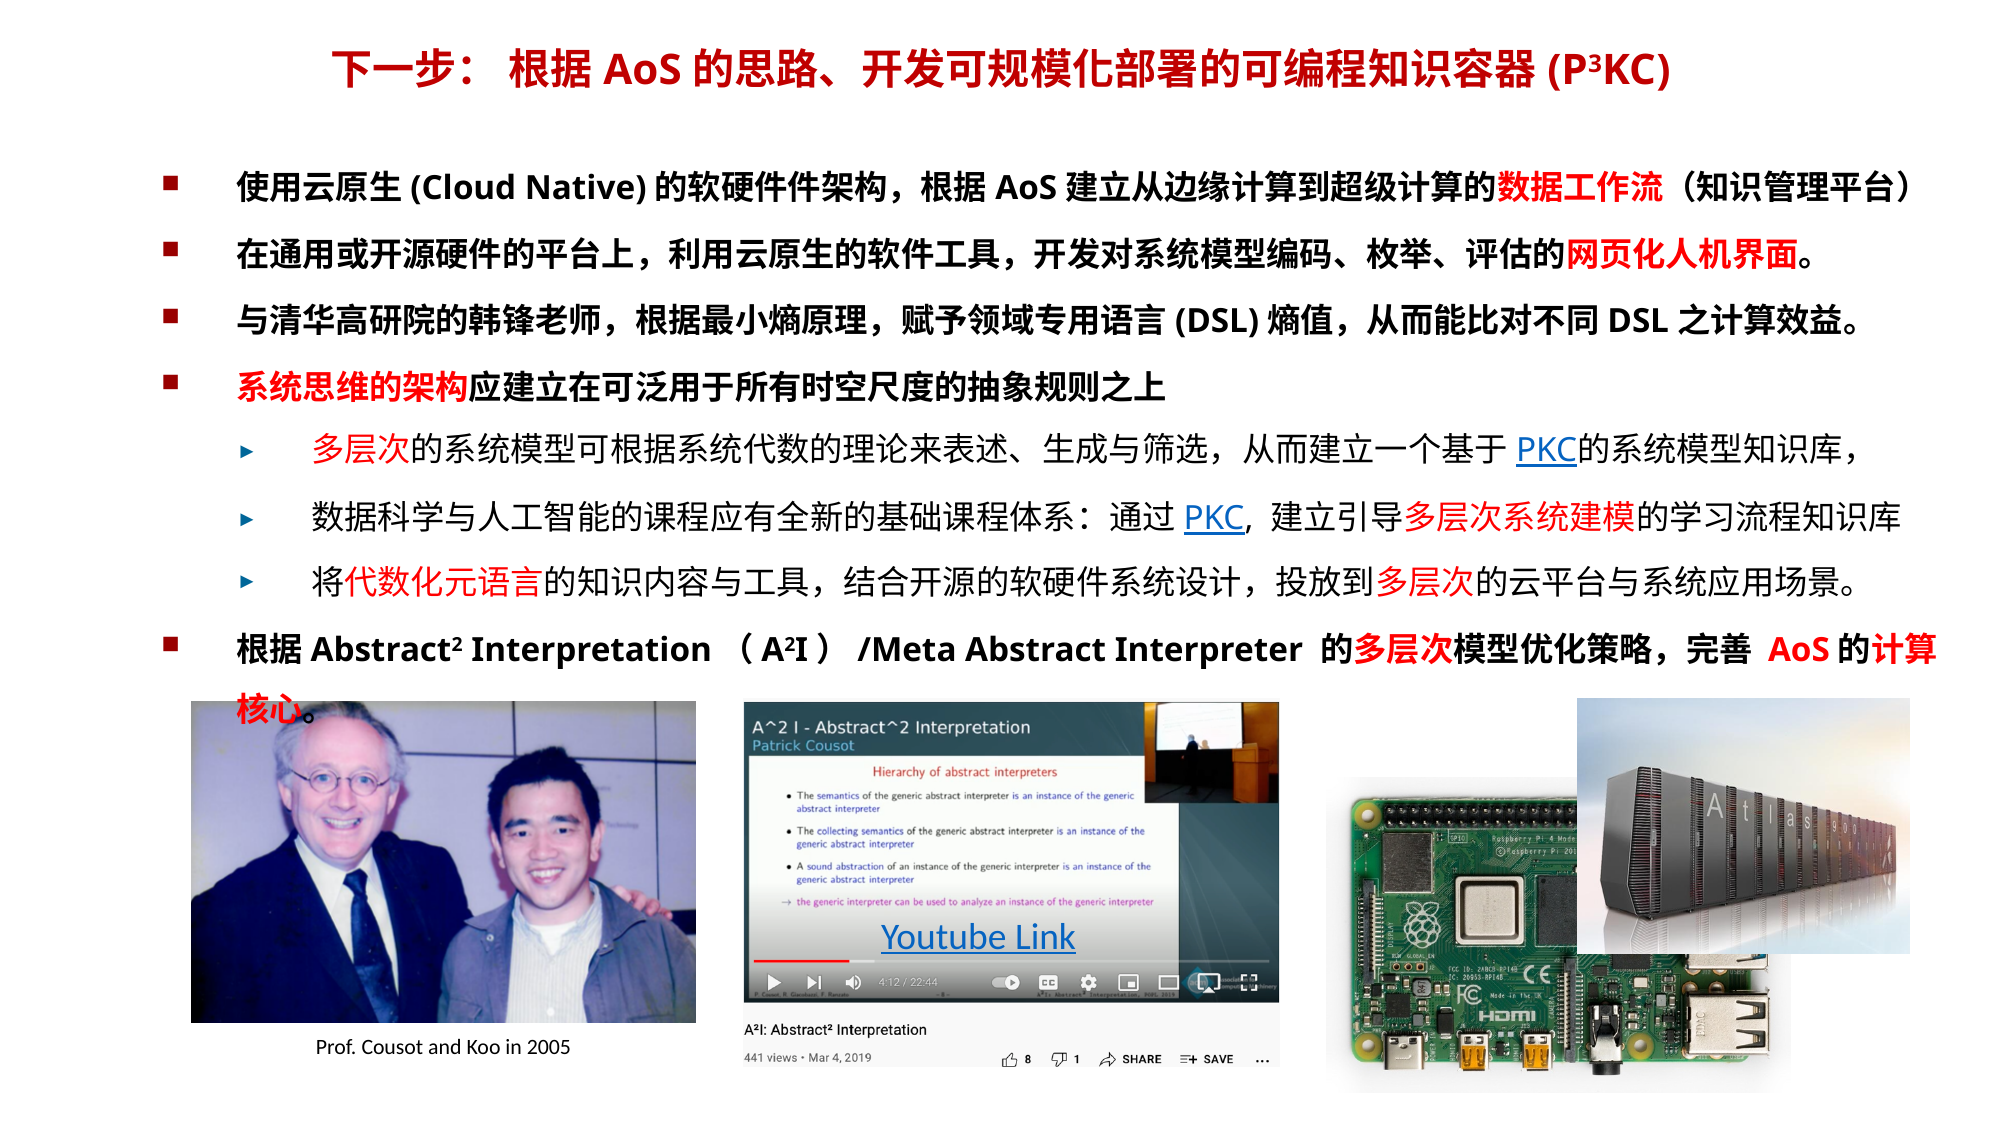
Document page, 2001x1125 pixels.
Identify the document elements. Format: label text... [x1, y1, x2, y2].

title 下一步： 根据AoS的思路、开发可规模化部署的可编程知识容器(P3KC) [99, 32, 1901, 110]
picture [191, 701, 696, 1023]
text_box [743, 698, 1280, 1067]
text_box Prof. Cousot and Koo in 2005 [301, 1024, 587, 1066]
text_box 使用云原生(Cloud Native)的软硬件件架构，根据AoS建立从边缘计算到超级计算的数据工作流（知识管理平台） 在通用或开源硬件的平台上，利用云原生的软件工具，开发对系统模型编码、枚举、评估的网页化人机界面。 与清华高研院的韩锋老师，根据最小熵原理，赋予领域专用语言(DSL)熵值，从而能比对不同DSL之计算效益。 系统思维的架构应建立在可泛用于所有时空尺度的抽象规则之上 多层次的系统模型可根据系统代数的理论来表述、生成与筛选，从而建立一个基于PKC的系统模型知识库， 数据科学与人工智能的课程应有全新的基础课程体系：通过PKC, 建立引导多层次系统建模的学习流程知识库 将代数化元语言的知识内容与工具，结合开源的软硬件系统设计，投放到多层次的云平台与系统应用场景。 根据Abstract2 Interpretation（A2I）/Meta Abstract Interpreter 的多层次模型优化策略，完善 AoS的计算核心。 [146, 138, 1982, 702]
picture [1326, 698, 1910, 1093]
